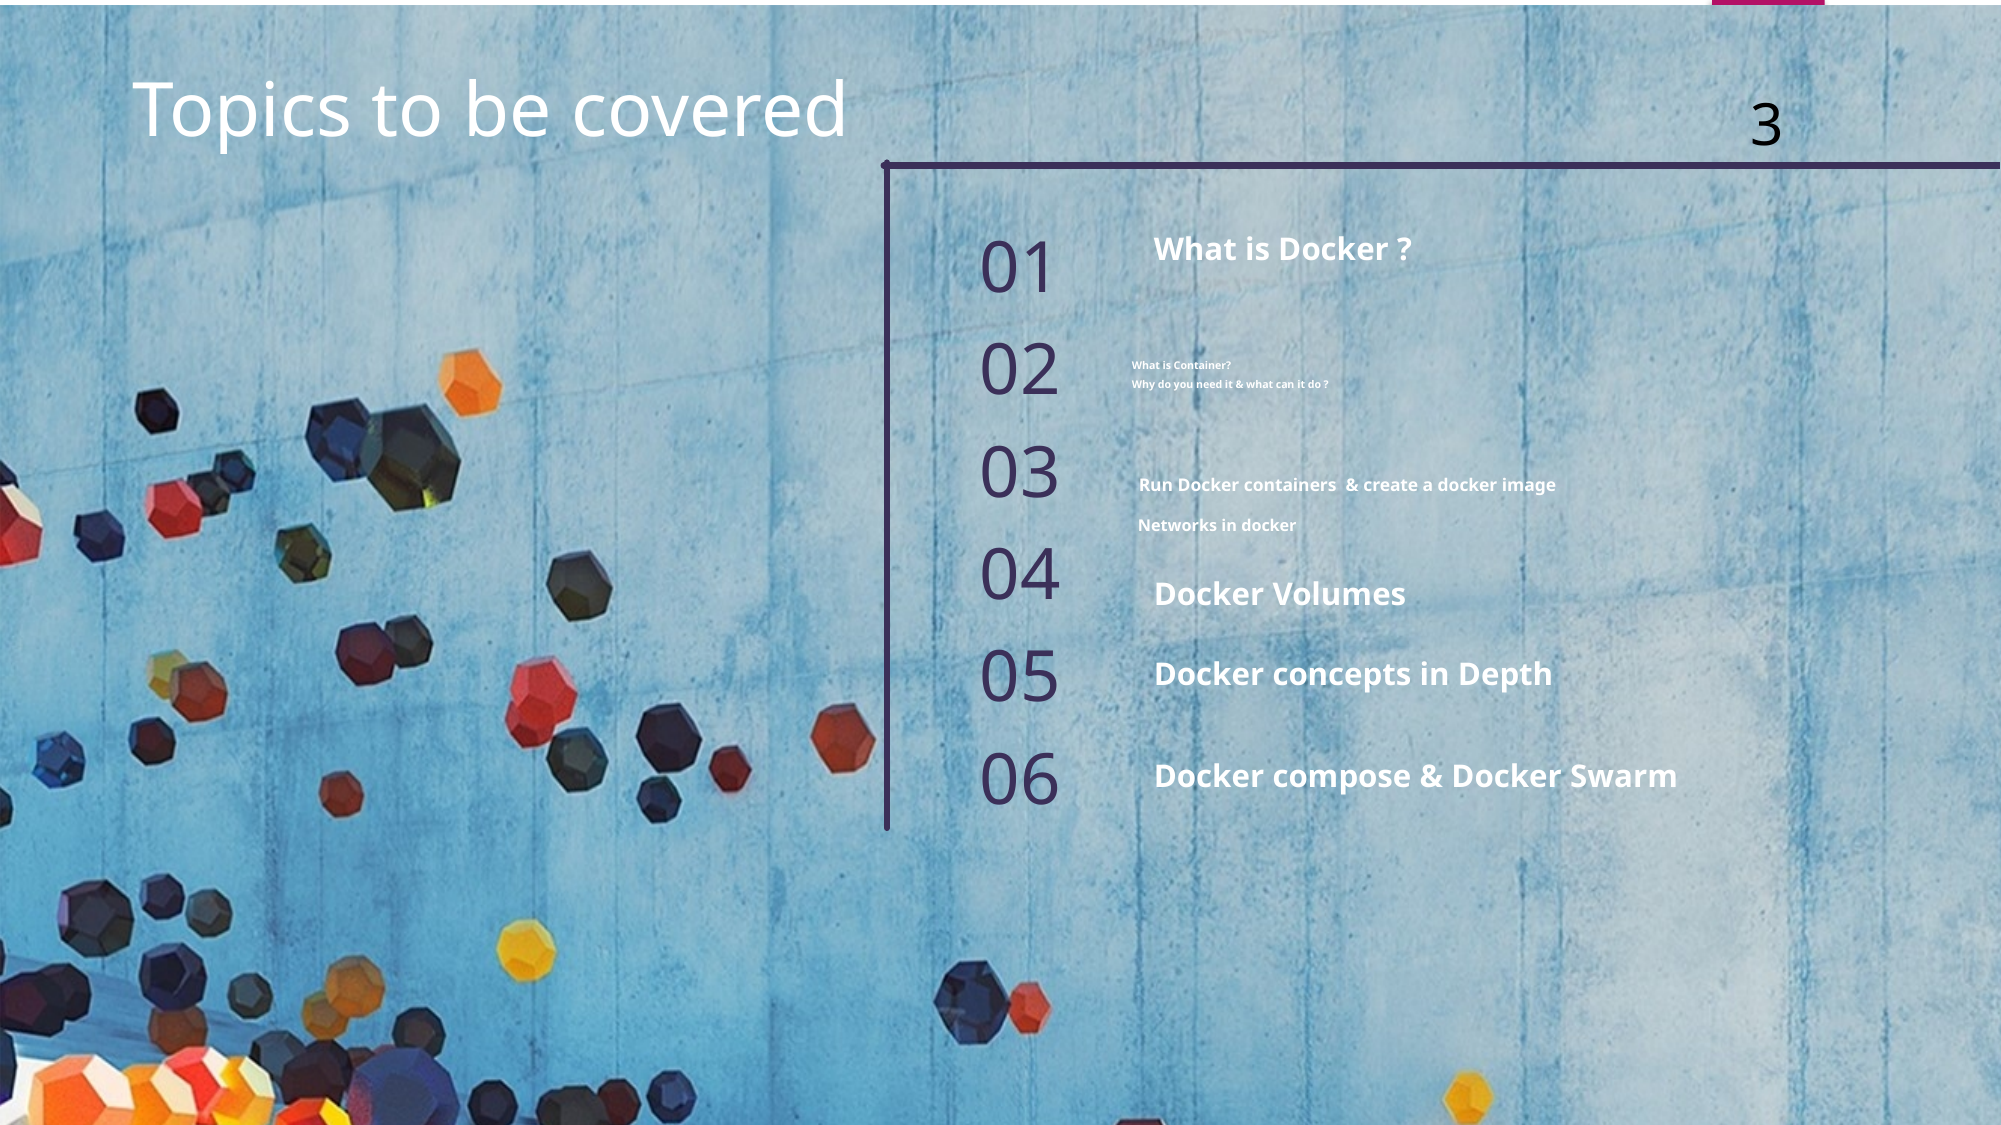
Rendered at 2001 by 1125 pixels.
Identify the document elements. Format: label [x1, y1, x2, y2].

picture [0, 4, 2001, 1125]
text_box [883, 162, 2000, 829]
